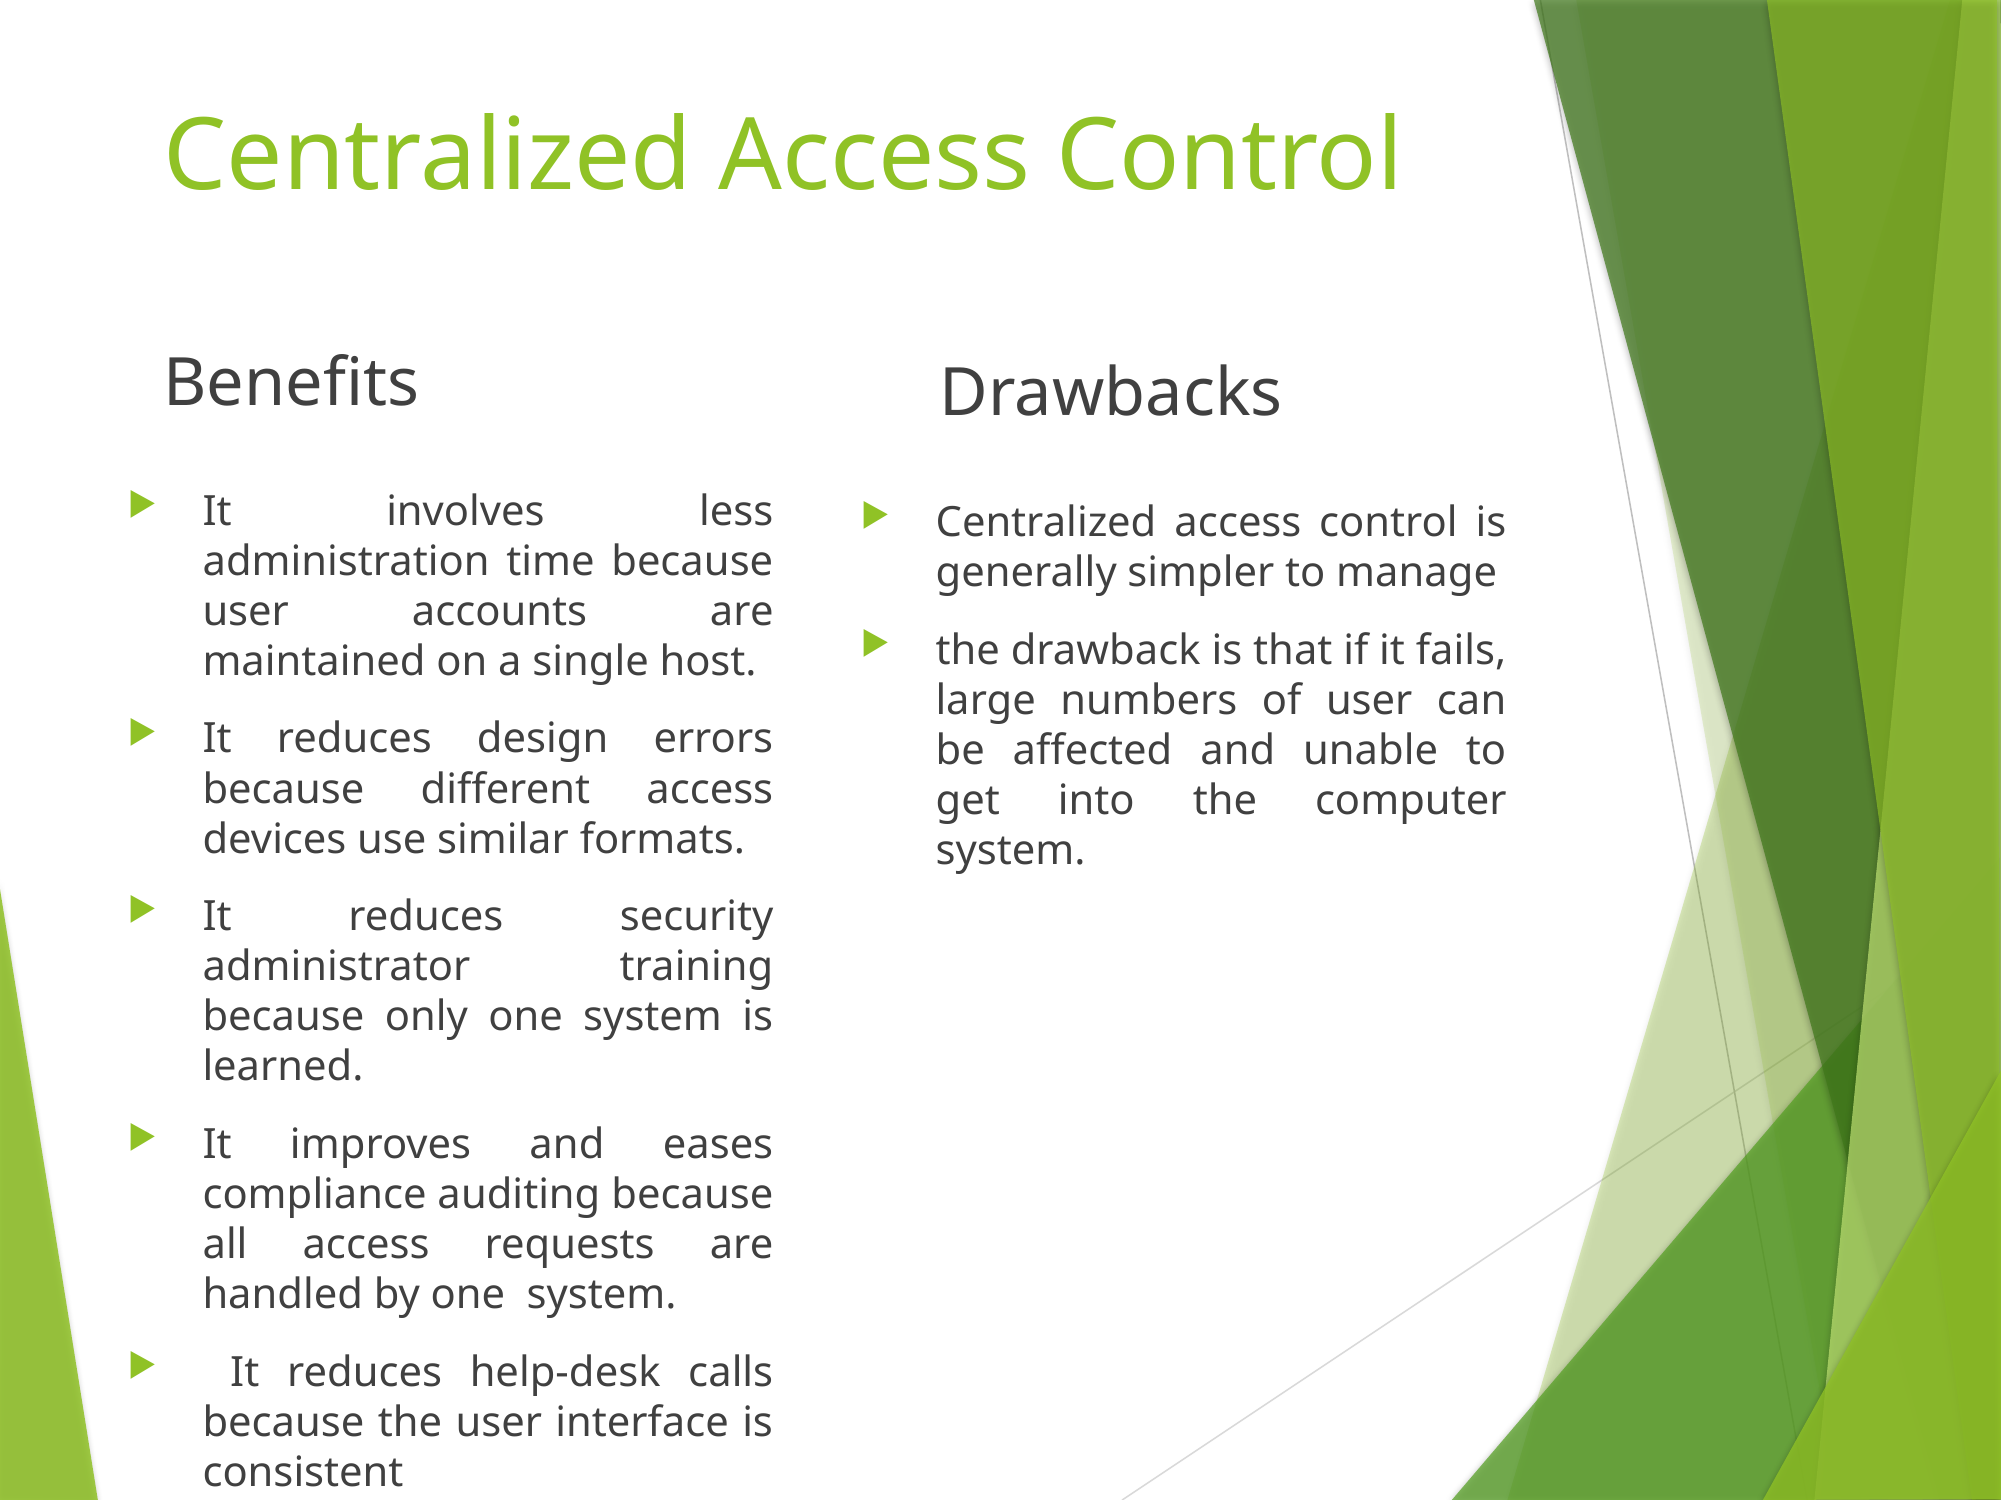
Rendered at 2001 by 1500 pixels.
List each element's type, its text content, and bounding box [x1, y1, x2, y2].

list Benefits [148, 300, 825, 427]
list Centralized access control is generally simpler to manage the drawback is that if it fails, large numbers of user can be affected and unable to get into the computer system. [845, 487, 1522, 1211]
list It involves less administration time because user accounts are maintained on a single host. It reduces design errors because different access devices use similar formats. It reduces security administrator training because only one system is learned. It improves and eases compliance auditing because all access requests are handled by one system. It reduces help-desk calls because the user interface is consistent [112, 475, 789, 1199]
list Drawbacks [924, 310, 1425, 437]
title Centralized Access Control [148, 81, 1537, 250]
